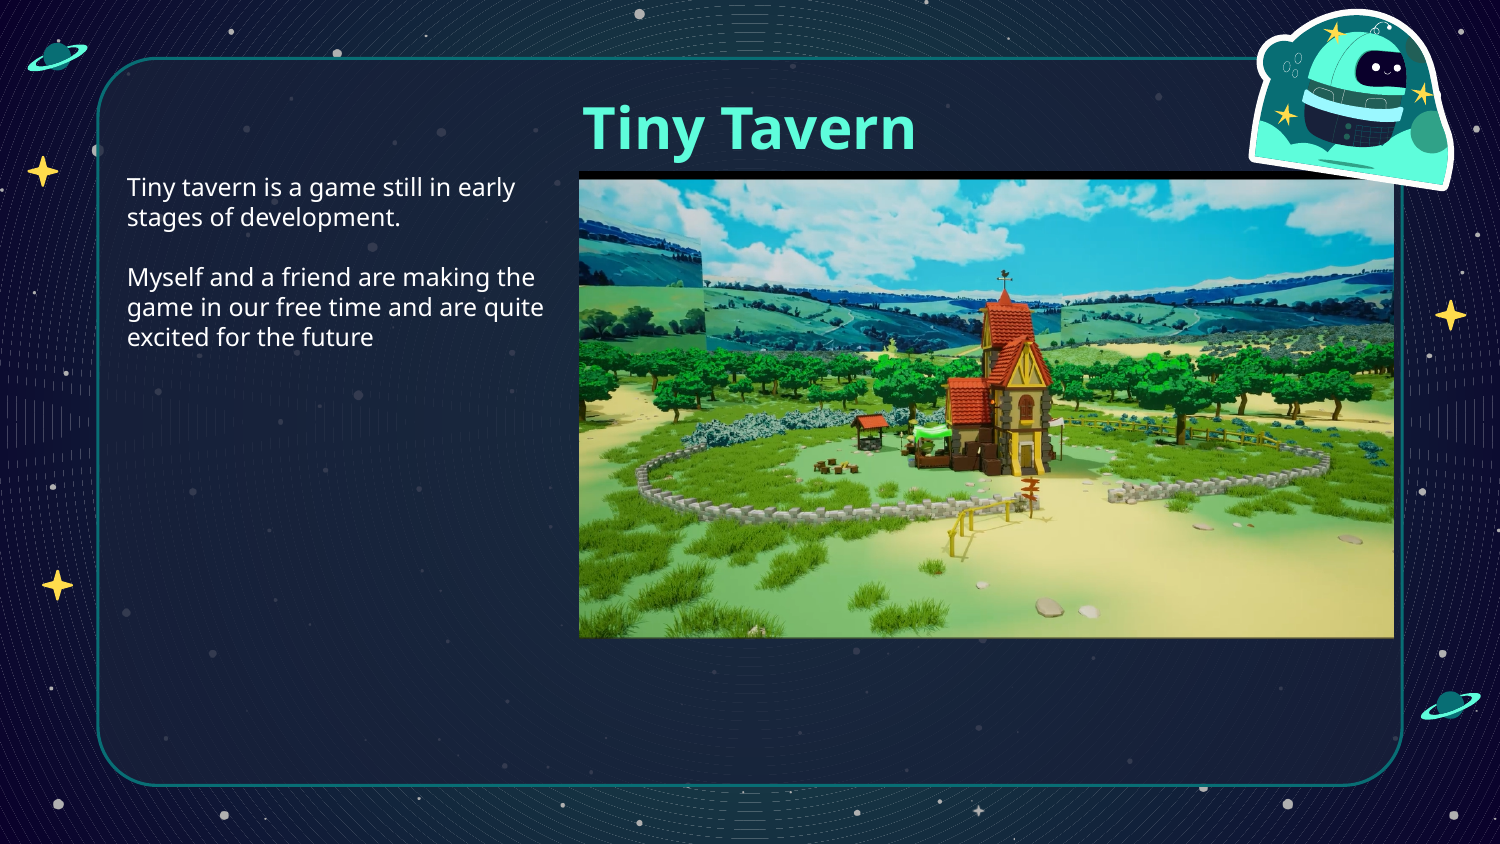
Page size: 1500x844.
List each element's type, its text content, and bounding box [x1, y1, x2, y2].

text_box Tiny tavern is a game still in early stages of development. Myself and a friend are making the game in our free time and are quite excited for the future [112, 164, 584, 359]
picture [0, 0, 1500, 844]
title Tiny Tavern [116, 96, 1247, 156]
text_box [1252, 8, 1464, 178]
